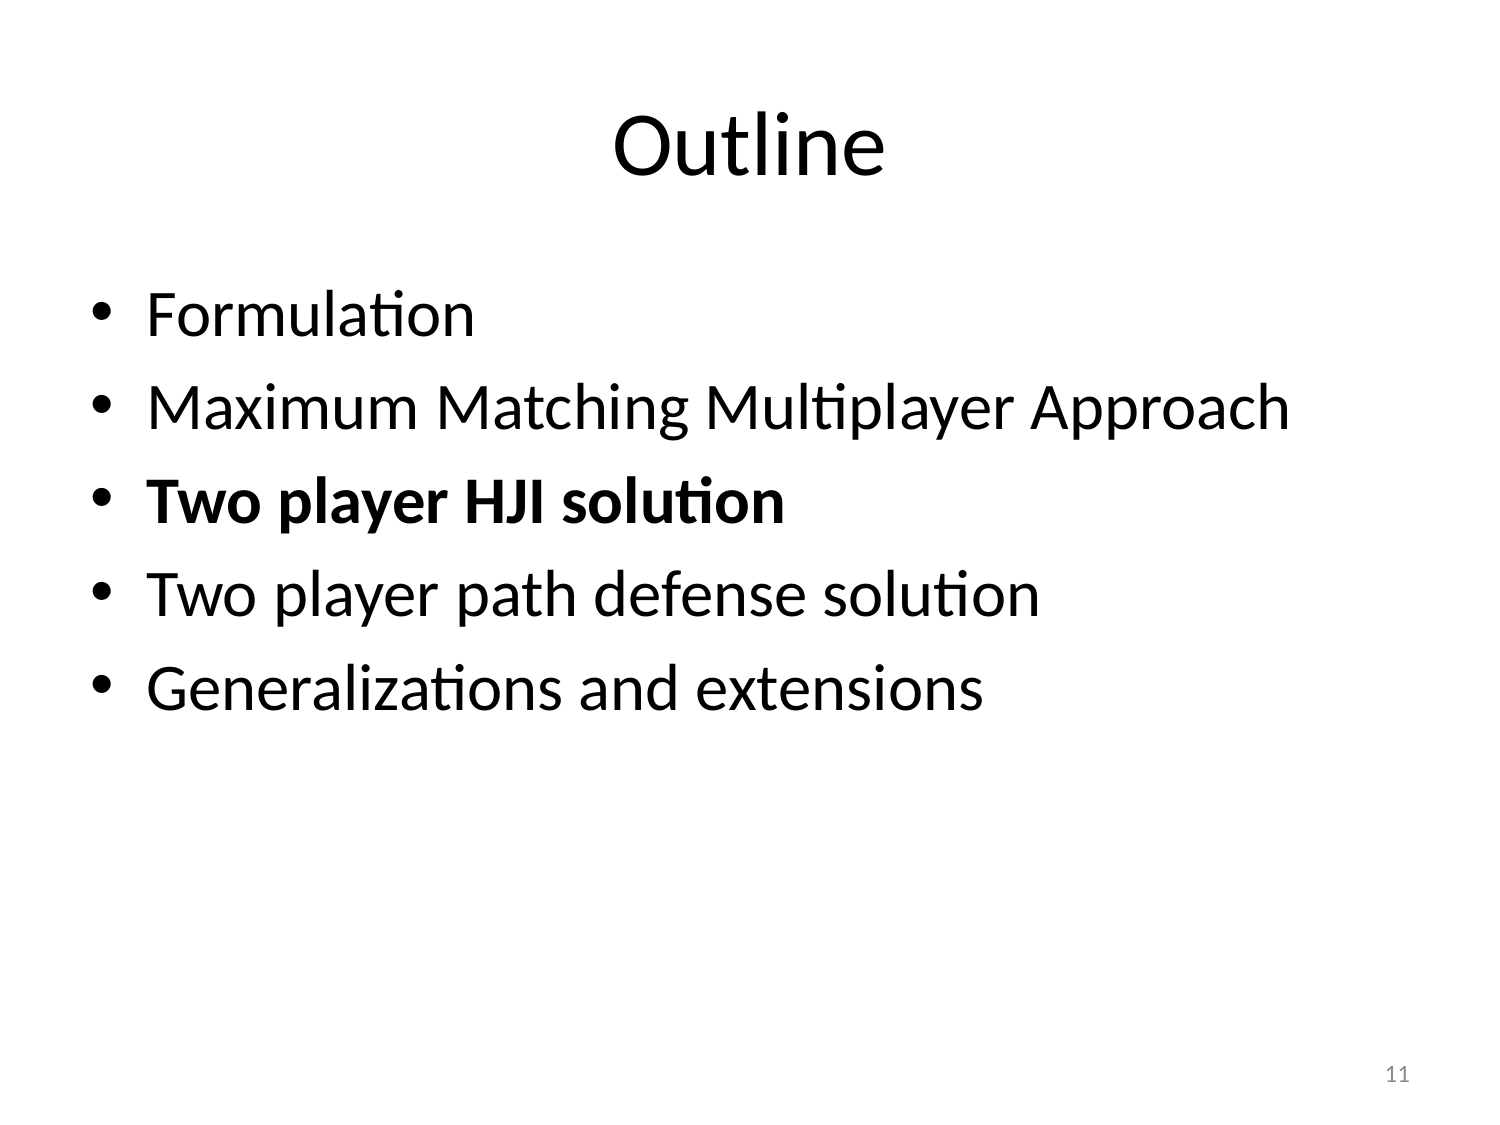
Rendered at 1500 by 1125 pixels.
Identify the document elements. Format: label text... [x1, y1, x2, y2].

title Outline [75, 45, 1425, 233]
list Formulation Maximum Matching Multiplayer Approach Two player HJI solution Two player path defense solution Generalizations and extensions [75, 262, 1425, 1005]
slide_number 11 [1074, 1042, 1425, 1103]
